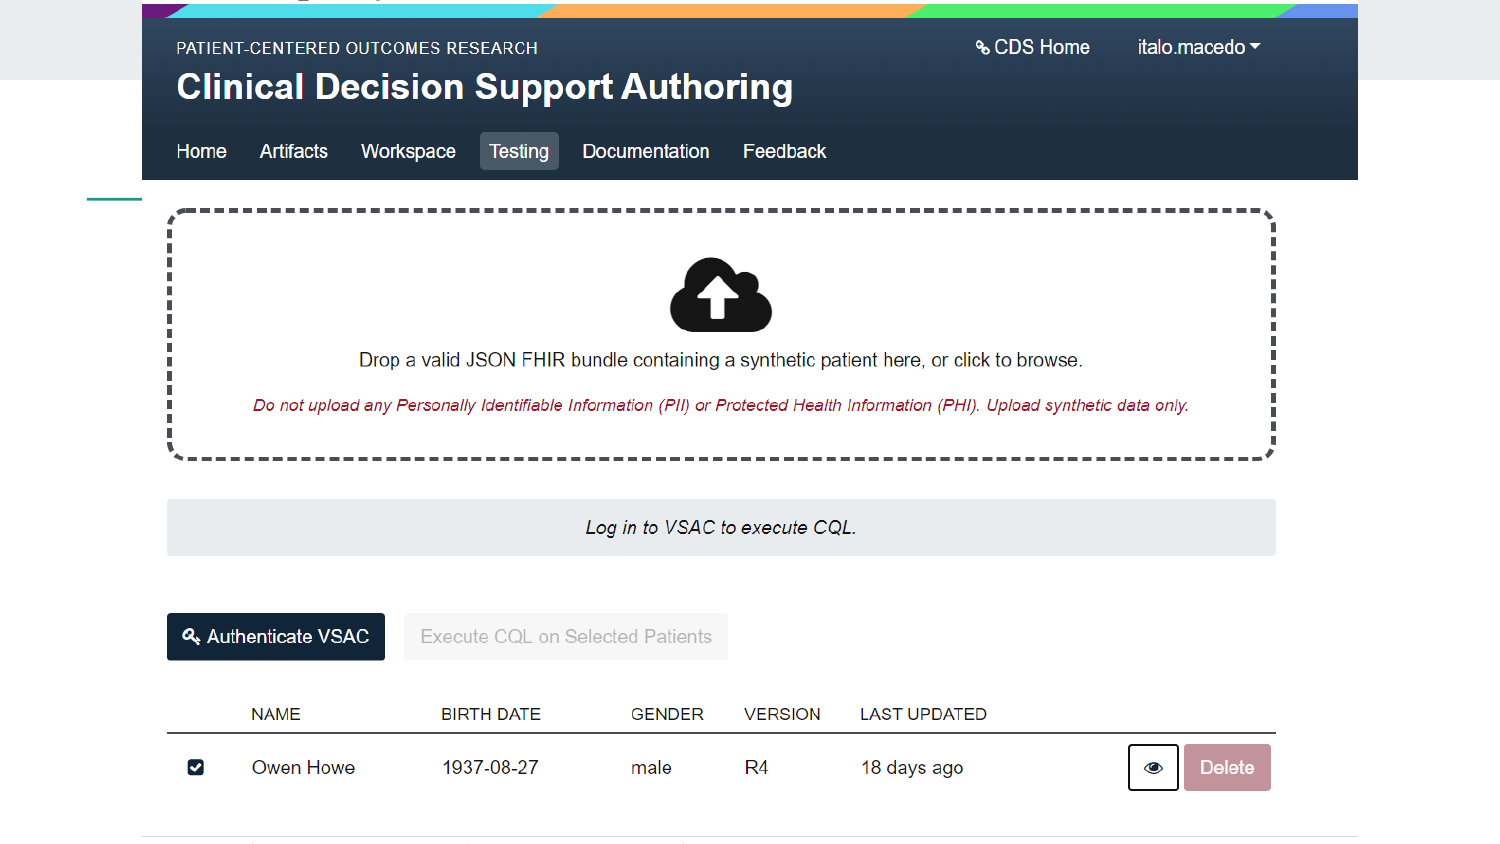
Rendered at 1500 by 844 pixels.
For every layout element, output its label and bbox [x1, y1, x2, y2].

picture [142, 0, 1358, 844]
